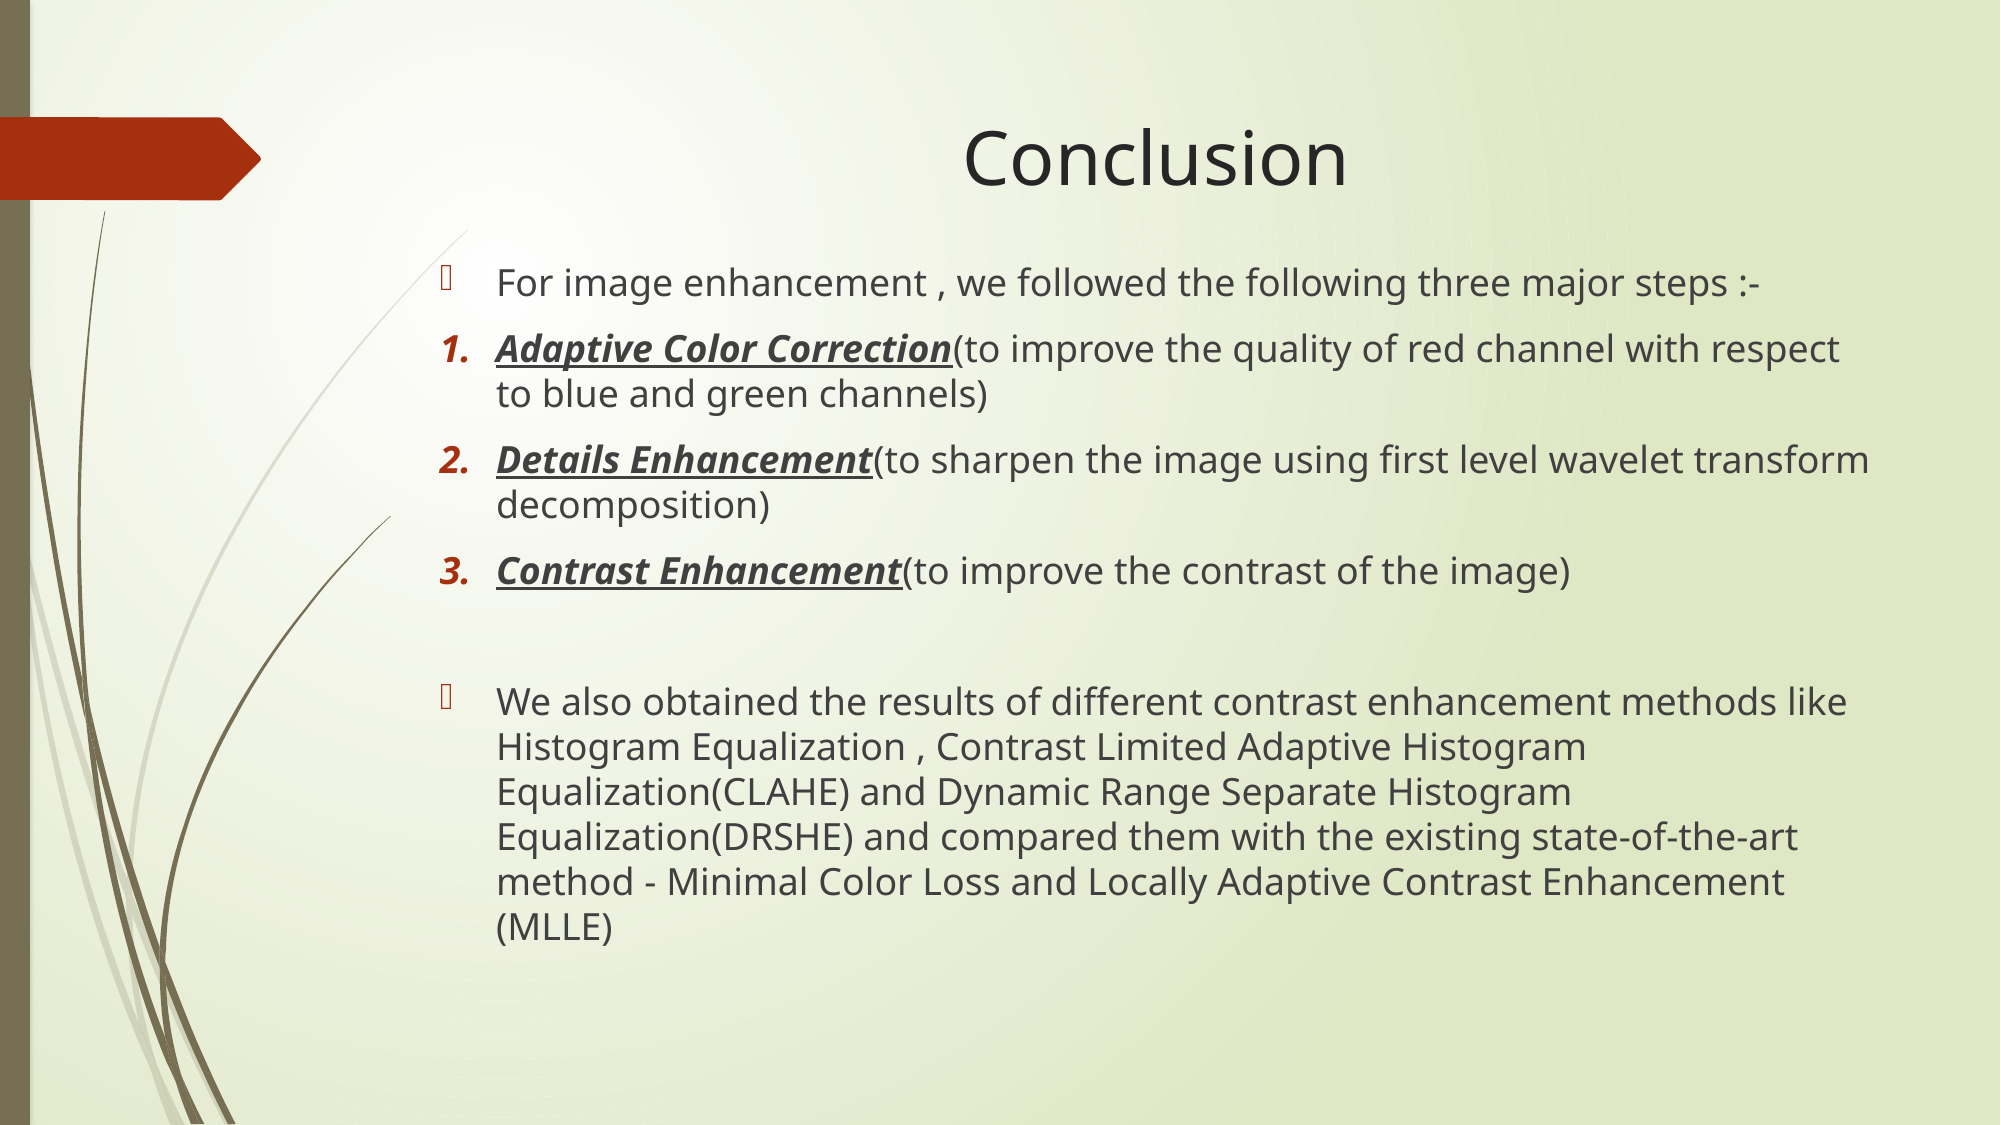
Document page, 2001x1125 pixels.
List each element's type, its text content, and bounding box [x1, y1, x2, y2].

title Conclusion [425, 102, 1888, 251]
list For image enhancement , we followed the following three major steps :- Adaptive Color Correction(to improve the quality of red channel with respect to blue and green channels) Details Enhancement(to sharpen the image using first level wavelet transform decomposition) Contrast Enhancement(to improve the contrast of the image) We also obtained the results of different contrast enhancement methods like Histogram Equalization , Contrast Limited Adaptive Histogram Equalization(CLAHE) and Dynamic Range Separate Histogram Equalization(DRSHE) and compared them with the existing state-of-the-art method - Minimal Color Loss and Locally Adaptive Contrast Enhancement (MLLE) [424, 251, 1888, 1064]
